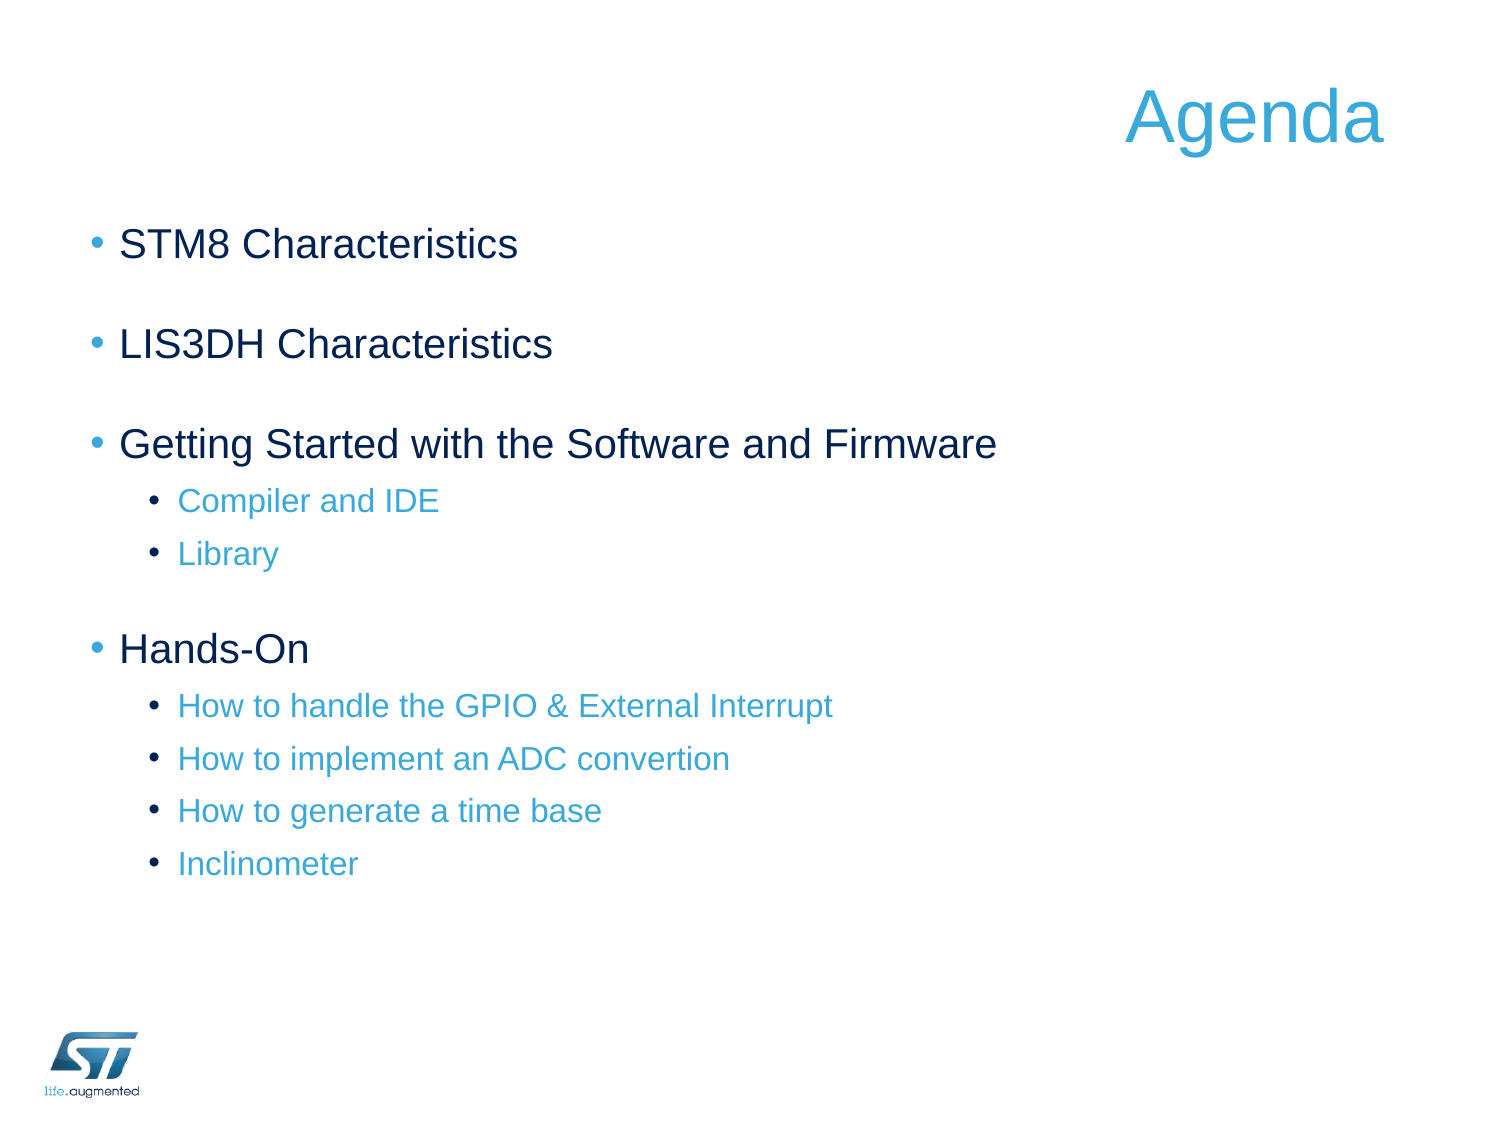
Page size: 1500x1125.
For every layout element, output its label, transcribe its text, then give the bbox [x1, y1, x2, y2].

picture [37, 1022, 147, 1104]
title Agenda [75, 19, 1400, 207]
list STM8 Characteristics LIS3DH Characteristics Getting Started with the Software and Firmware Compiler and IDE Library Hands-On How to handle the GPIO & External Interrupt How to implement an ADC convertion How to generate a time base Inclinometer [75, 209, 1425, 950]
